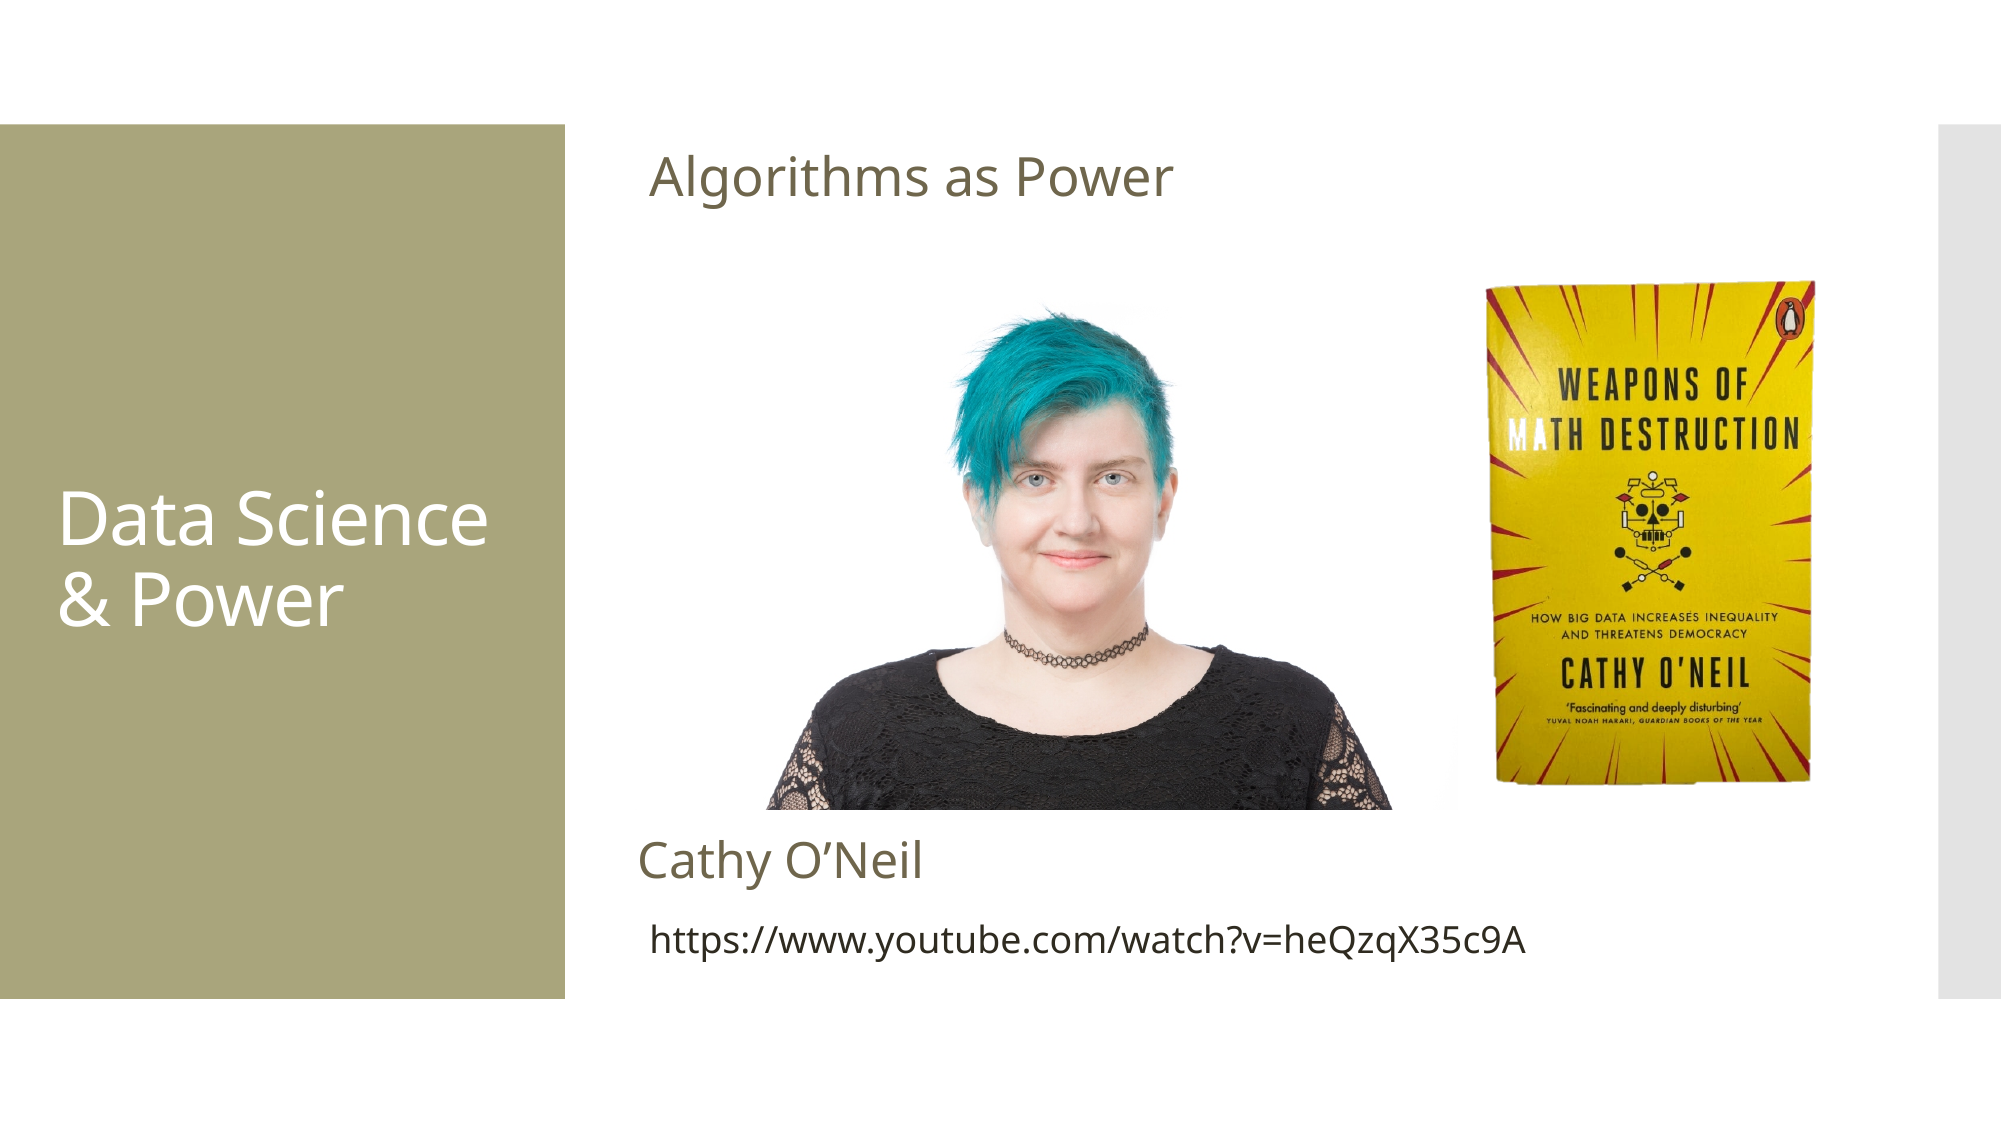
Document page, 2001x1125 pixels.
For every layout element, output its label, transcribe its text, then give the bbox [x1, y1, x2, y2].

list Algorithms as Power [634, 141, 1937, 982]
text_box Cathy O’Neil [623, 820, 940, 896]
picture [634, 233, 1892, 837]
title Data Science & Power [41, 184, 525, 940]
text_box https://www.youtube.com/watch?v=heQzqX35c9A [634, 908, 1636, 969]
